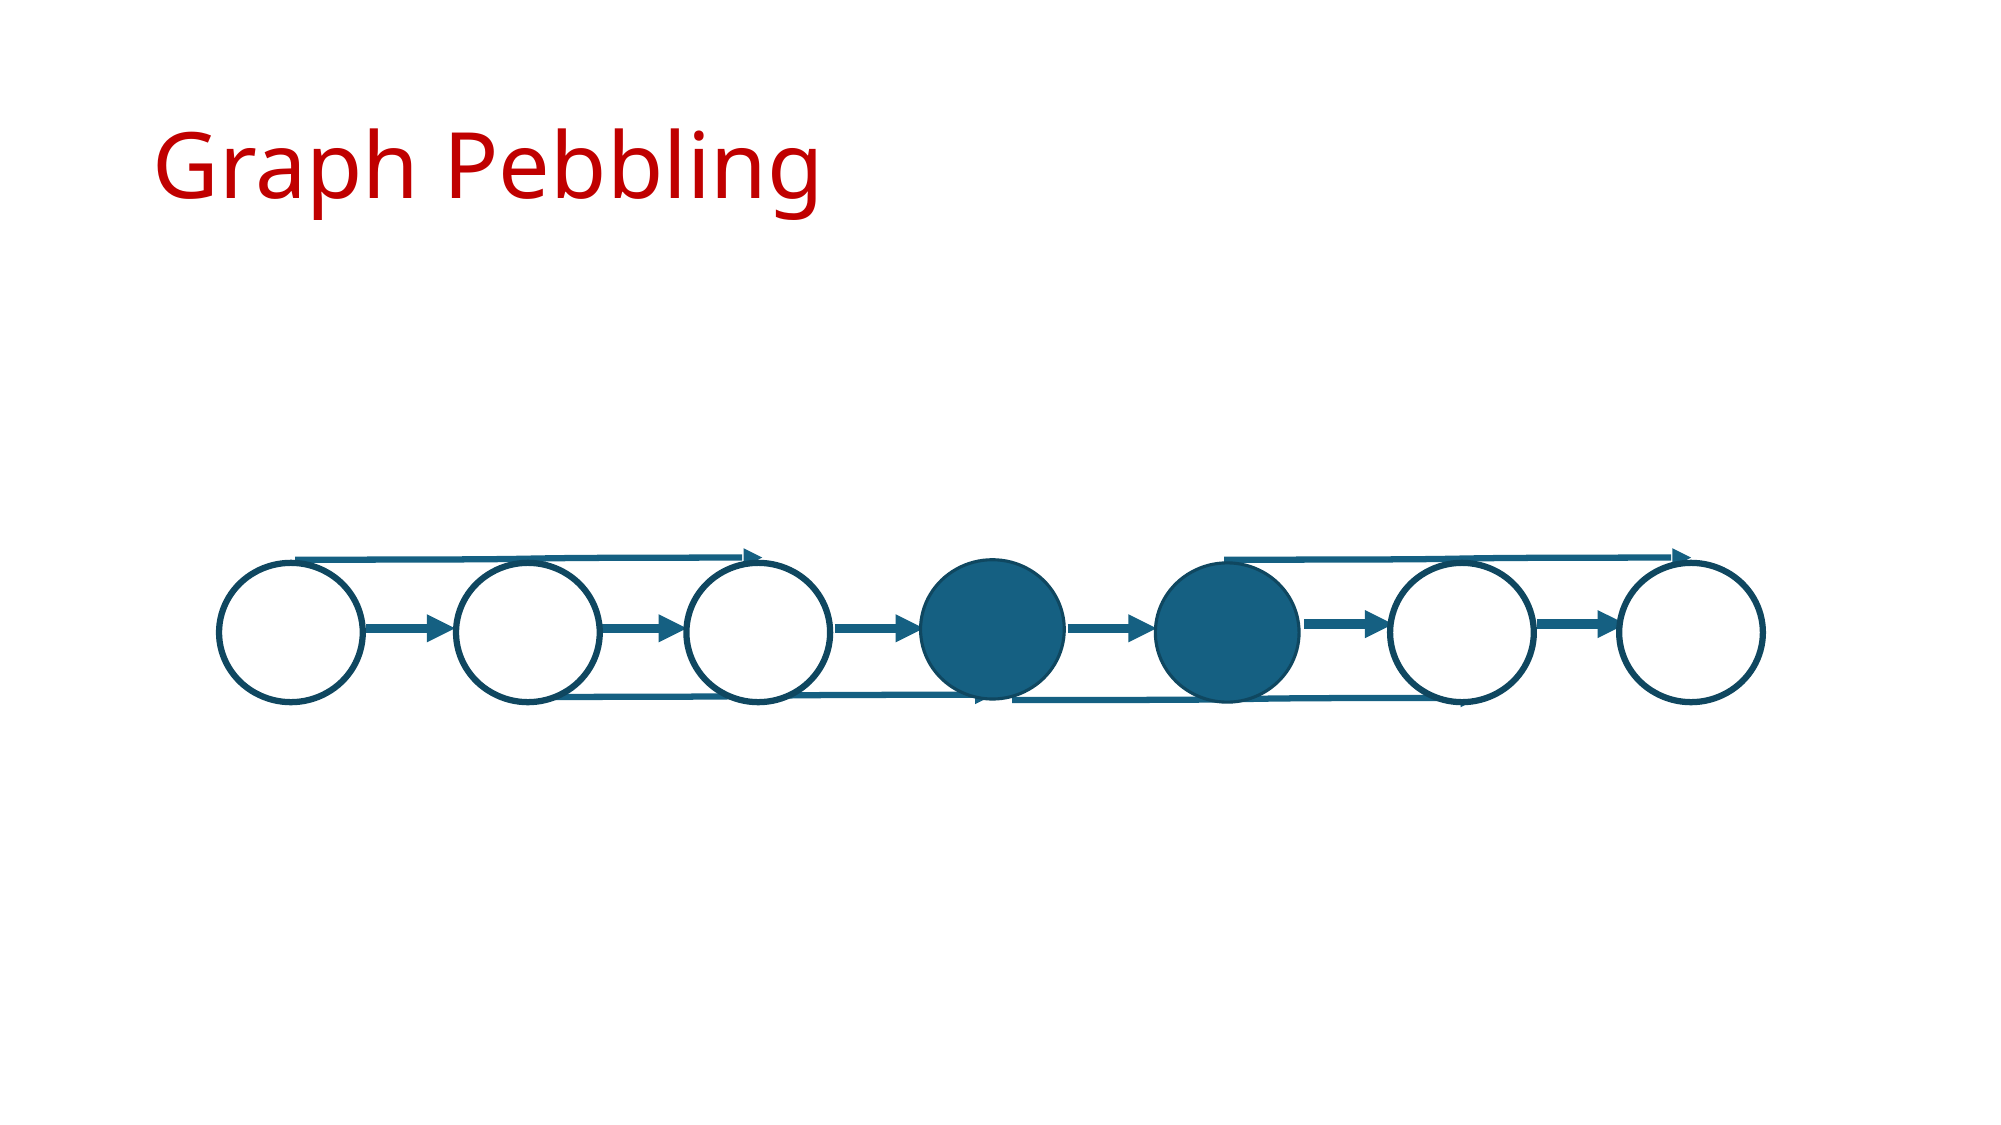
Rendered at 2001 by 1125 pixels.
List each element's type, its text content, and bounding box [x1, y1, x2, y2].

text_box [1460, 561, 1536, 704]
text_box [531, 561, 602, 704]
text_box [1456, 324, 1460, 793]
text_box [918, 558, 1066, 701]
text_box [1388, 561, 1456, 704]
text_box [1617, 561, 1765, 704]
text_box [527, 324, 531, 793]
title Graph Pebbling [137, 59, 1863, 278]
text_box [1153, 561, 1244, 704]
text_box [454, 561, 527, 704]
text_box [758, 461, 762, 930]
text_box [684, 561, 758, 704]
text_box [1244, 464, 1248, 934]
text_box [1248, 564, 1301, 701]
text_box [762, 561, 832, 704]
text_box [217, 561, 365, 704]
